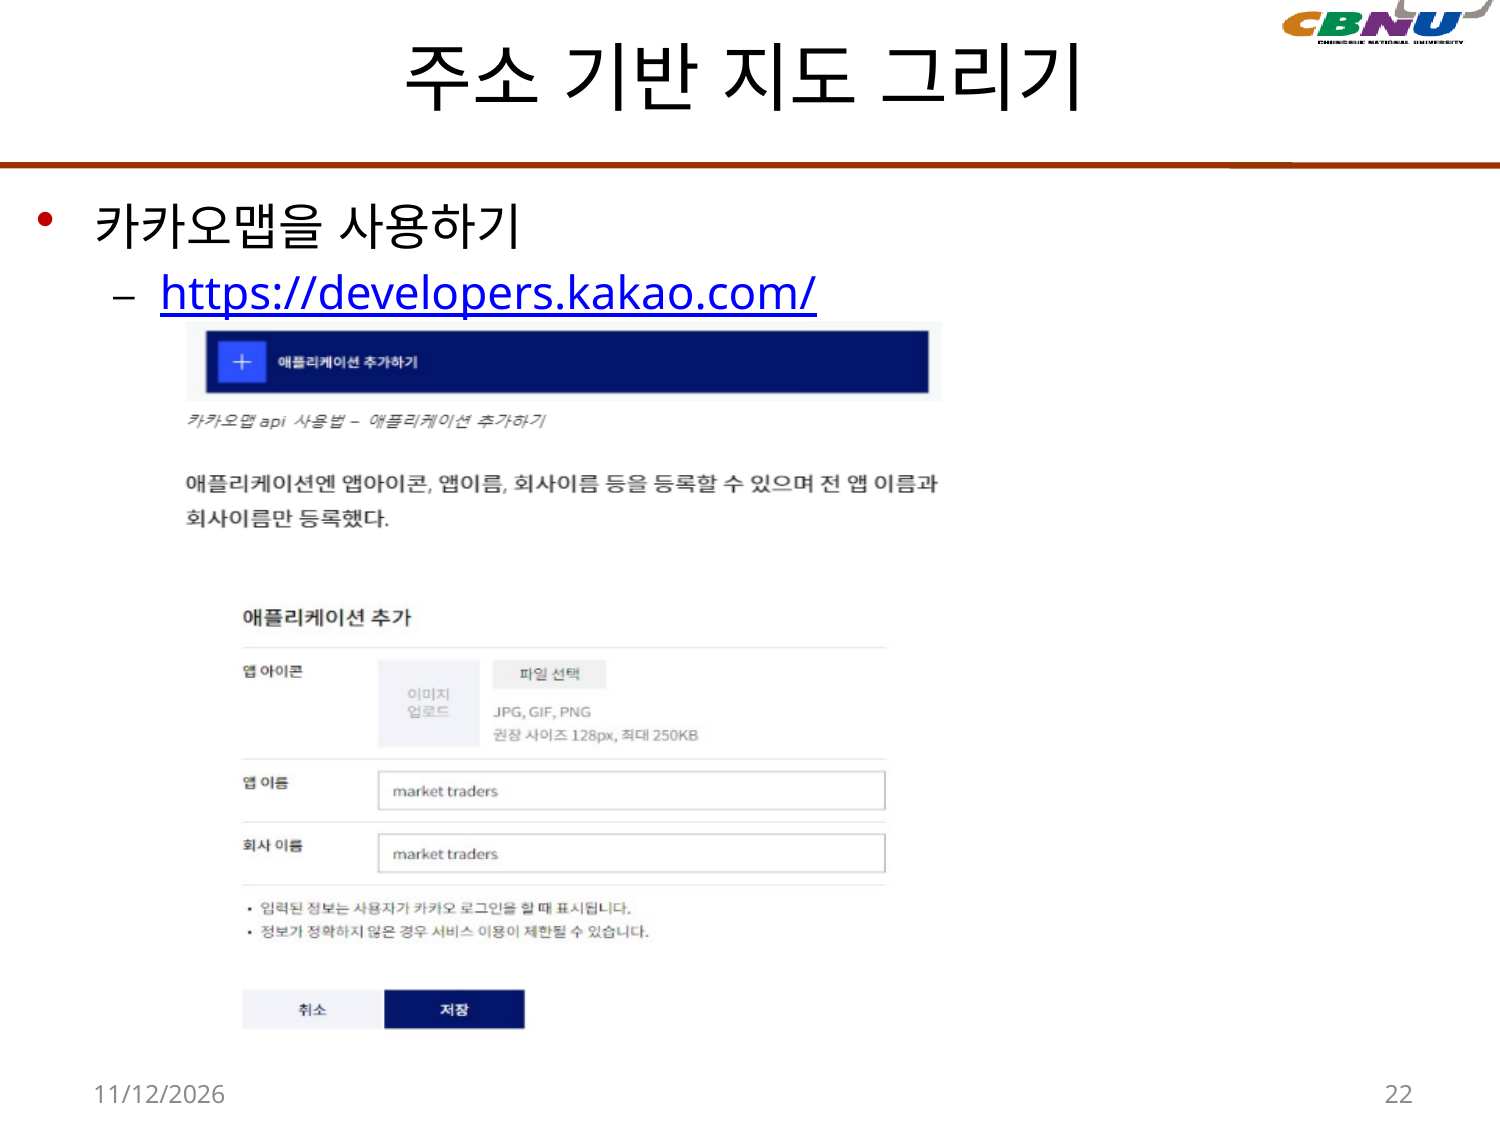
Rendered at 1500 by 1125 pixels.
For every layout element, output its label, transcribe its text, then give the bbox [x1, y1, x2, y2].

picture [182, 321, 973, 1043]
slide_number 22 [1078, 1067, 1429, 1125]
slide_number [78, 1067, 429, 1125]
text_box 카카오맵을 사용하기 https://developers.kakao.com/ [23, 187, 1465, 1067]
text_box 주소 기반 지도 그리기 [70, 23, 1421, 143]
picture [1277, 0, 1500, 47]
